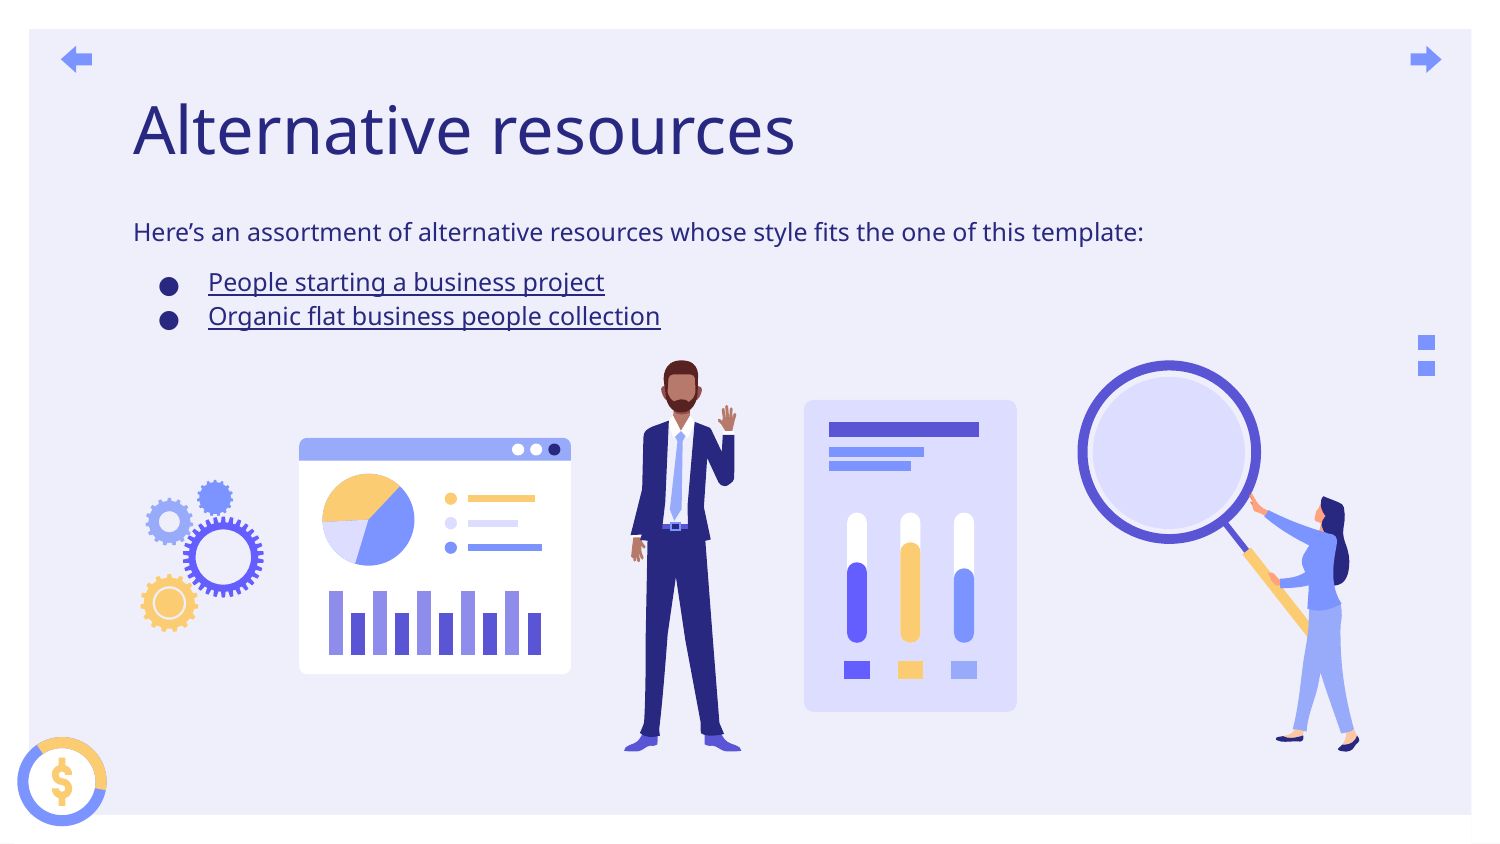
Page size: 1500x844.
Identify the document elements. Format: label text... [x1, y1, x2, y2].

text_box [60, 45, 92, 73]
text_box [803, 399, 1018, 713]
list Here’s an assortment of alternative resources whose style fits the one of this template: People starting a business project Organic flat business people collection [118, 201, 1382, 327]
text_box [140, 479, 264, 633]
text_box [623, 360, 742, 752]
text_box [1065, 360, 1360, 752]
text_box [1410, 45, 1442, 73]
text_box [298, 437, 572, 675]
title Alternative resources [118, 72, 1382, 167]
